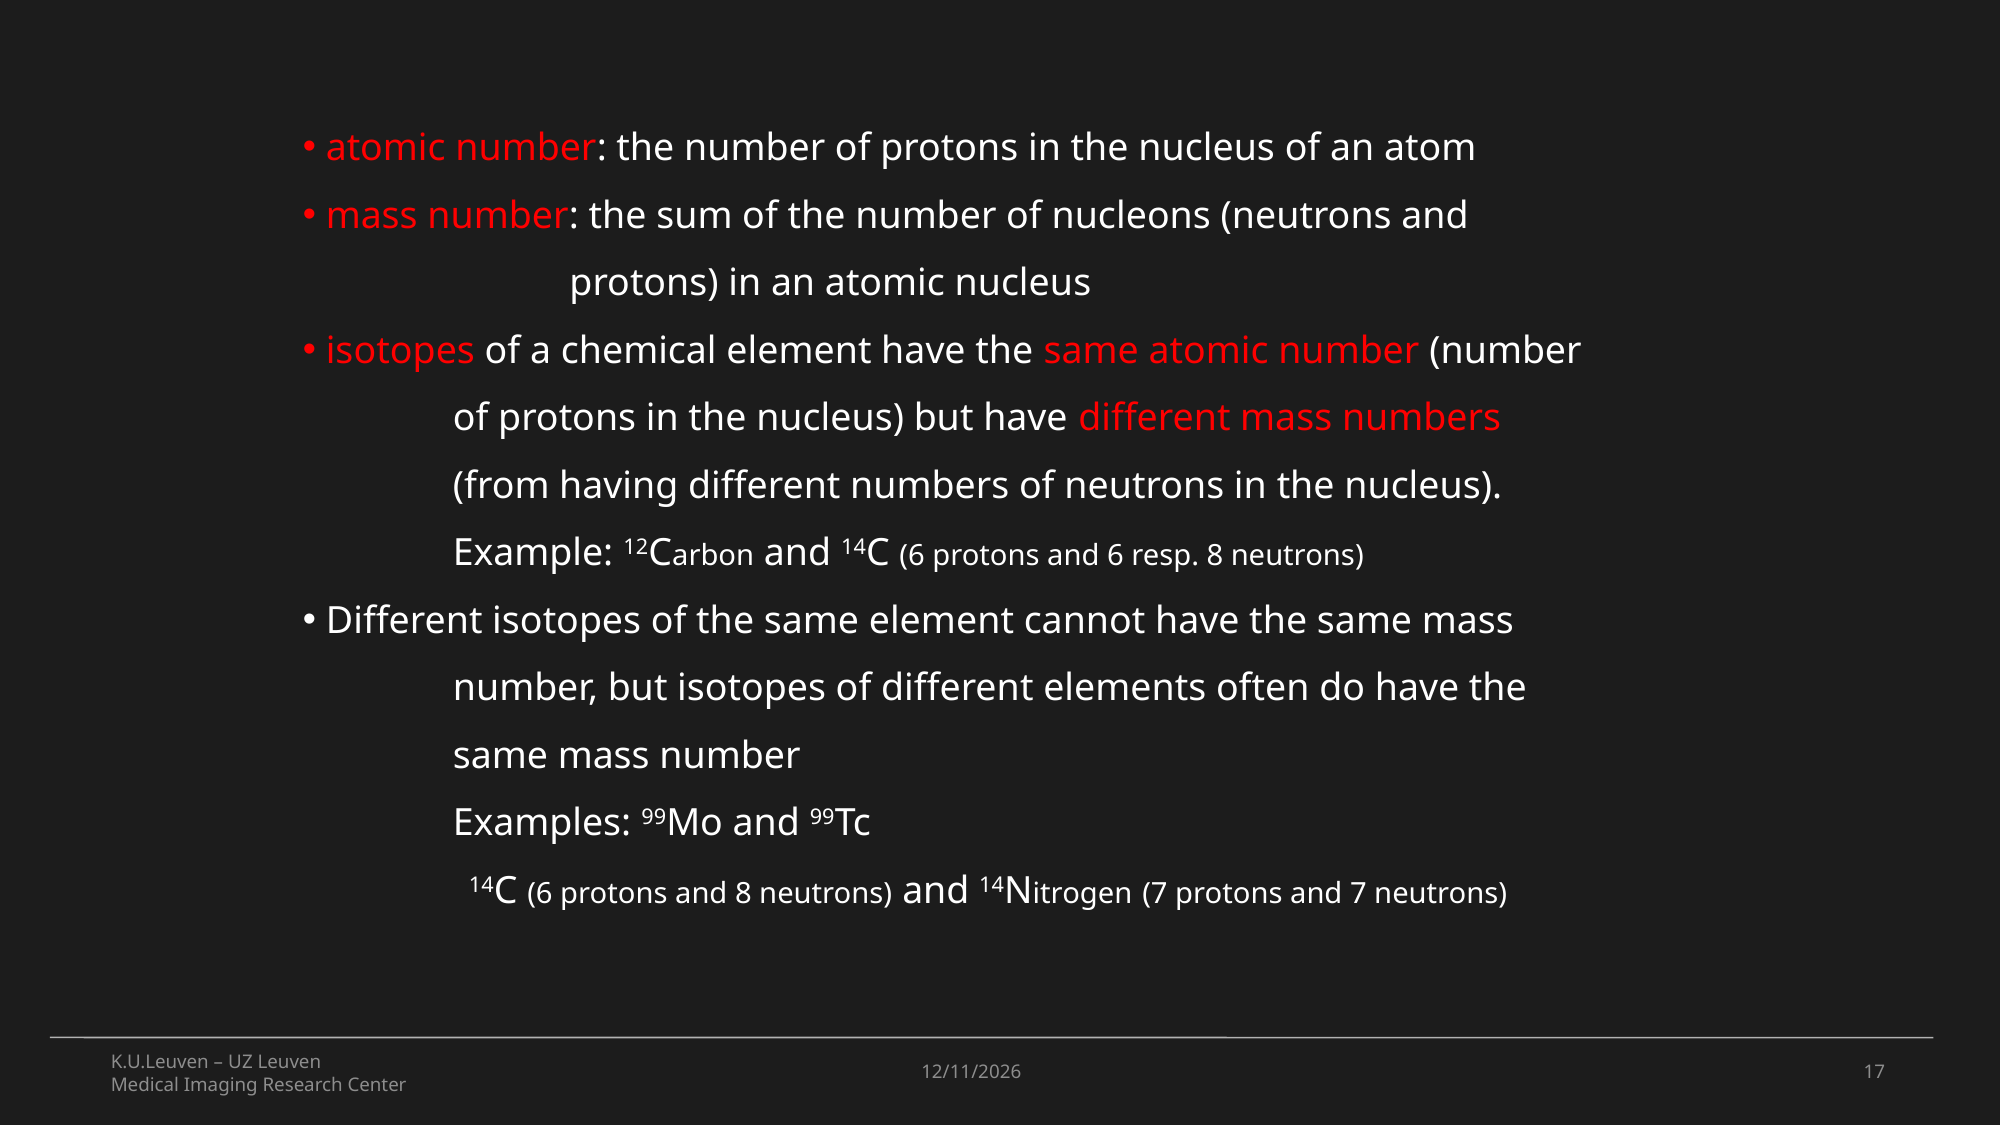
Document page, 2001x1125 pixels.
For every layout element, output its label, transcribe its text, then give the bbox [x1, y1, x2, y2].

text_box atomic number: the number of protons in the nucleus of an atom mass number: the sum of the number of nucleons (neutrons and protons) in an atomic nucleus isotopes of a chemical element have the same atomic number (number of protons in the nucleus) but have different mass numbers (from having different numbers of neutrons in the nucleus). Example: 12Carbon and 14C (6 protons and 6 resp. 8 neutrons) Different isotopes of the same element cannot have the same mass number, but isotopes of different elements often do have the same mass number Examples: 99Mo and 99Tc 14C (6 protons and 8 neutrons) and 14Nitrogen (7 protons and 7 neutrons) [288, 93, 1703, 919]
slide_number 17 [1433, 1042, 1900, 1103]
footer K.U.Leuven – UZ Leuven Medical Imaging Research Center [95, 1042, 730, 1103]
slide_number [906, 1042, 1373, 1103]
